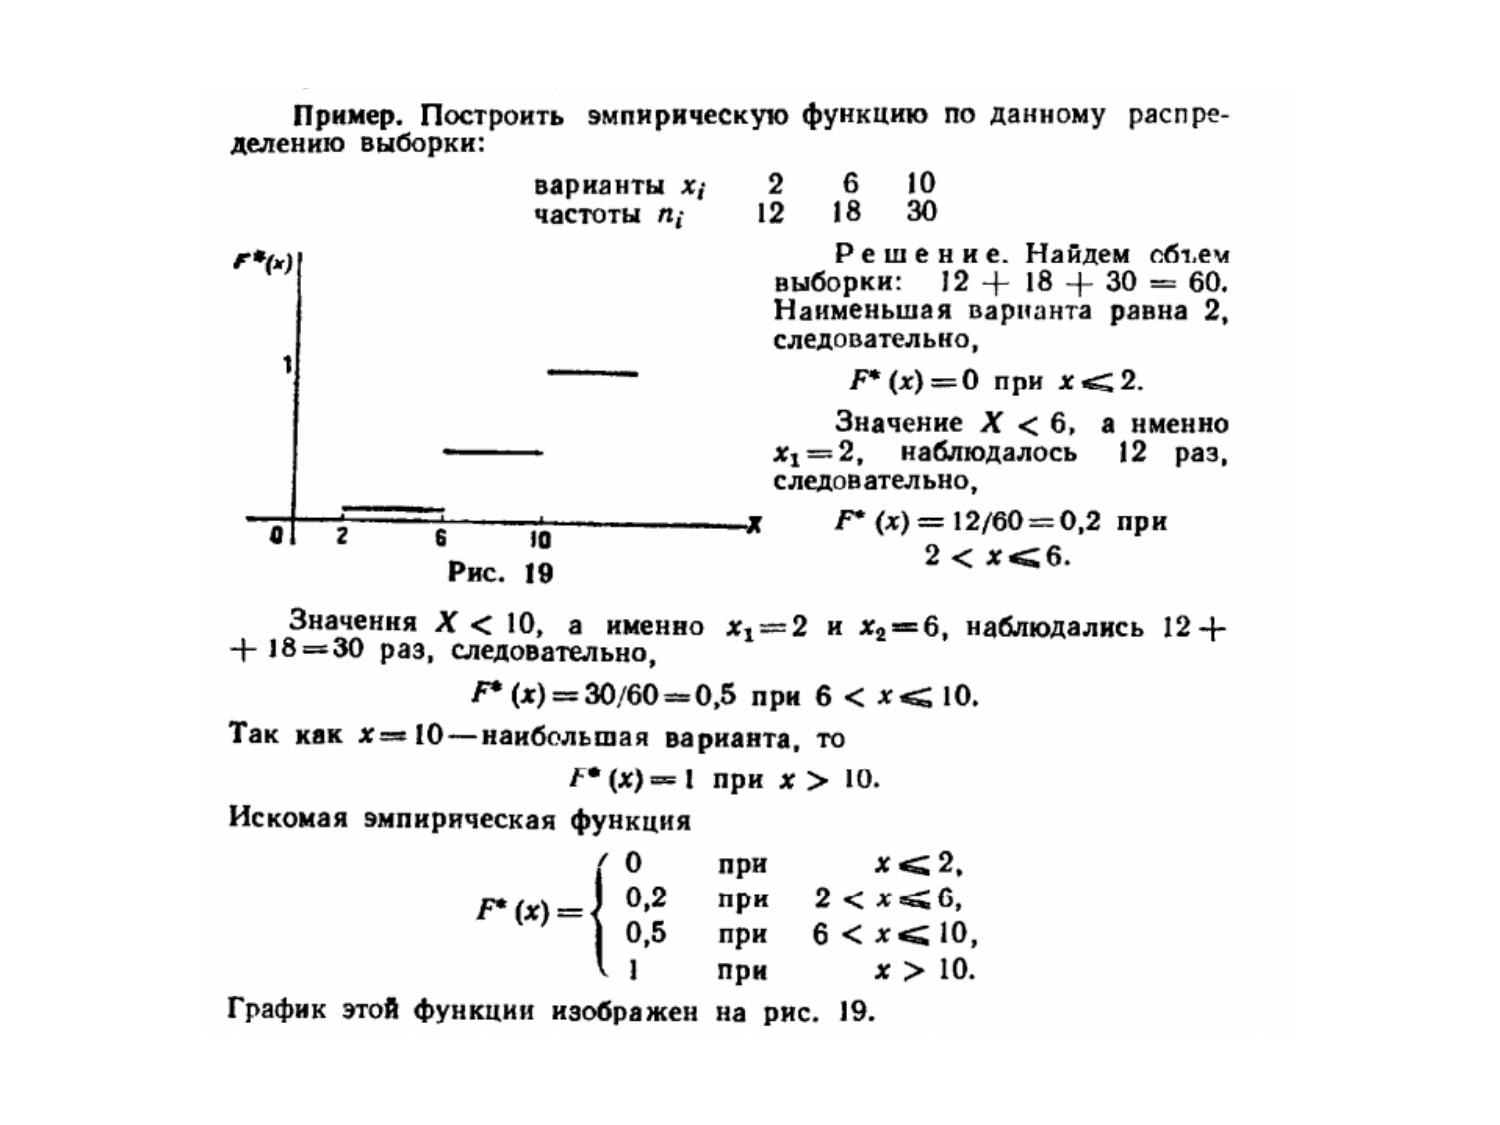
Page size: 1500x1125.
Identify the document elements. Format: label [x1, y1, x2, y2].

picture [204, 87, 1296, 1037]
